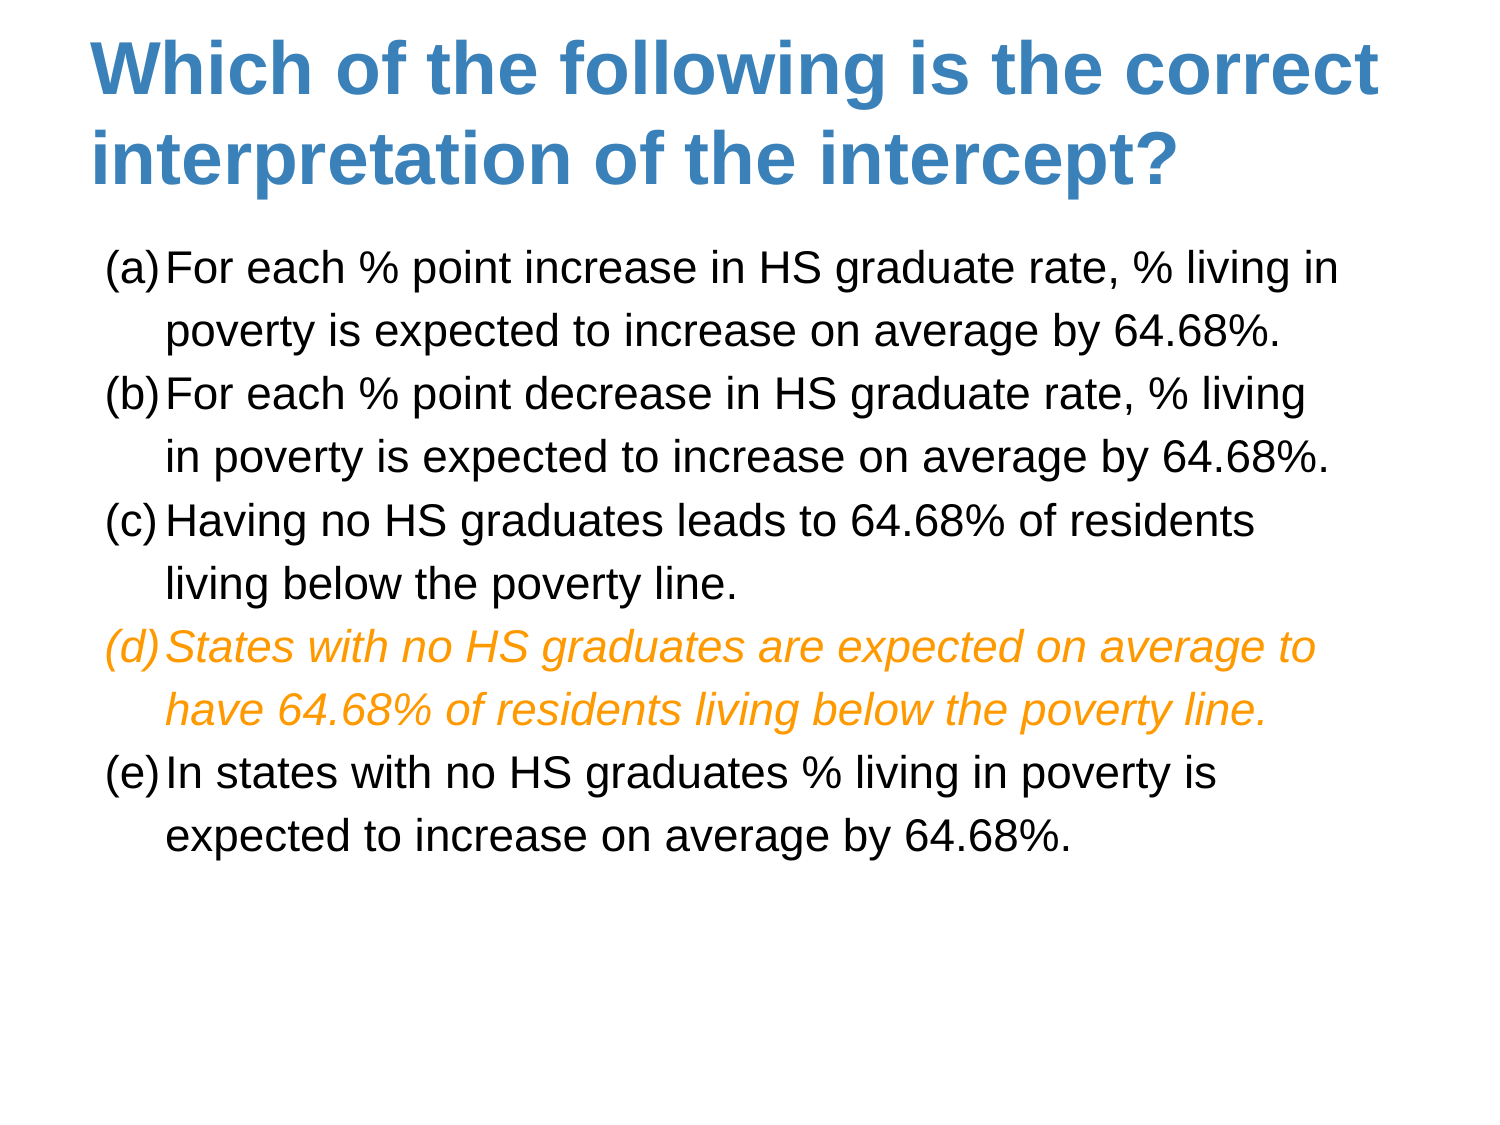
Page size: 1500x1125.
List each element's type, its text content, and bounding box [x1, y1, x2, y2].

title Which of the following is the correct interpretation of the intercept? [75, 26, 1425, 215]
list For each % point increase in HS graduate rate, % living in poverty is expected to increase on average by 64.68%. For each % point decrease in HS graduate rate, % living in poverty is expected to increase on average by 64.68%. Having no HS graduates leads to 64.68% of residents living below the poverty line. States with no HS graduates are expected on average to have 64.68% of residents living below the poverty line. In states with no HS graduates % living in poverty is expected to increase on average by 64.68%. [75, 215, 1359, 893]
